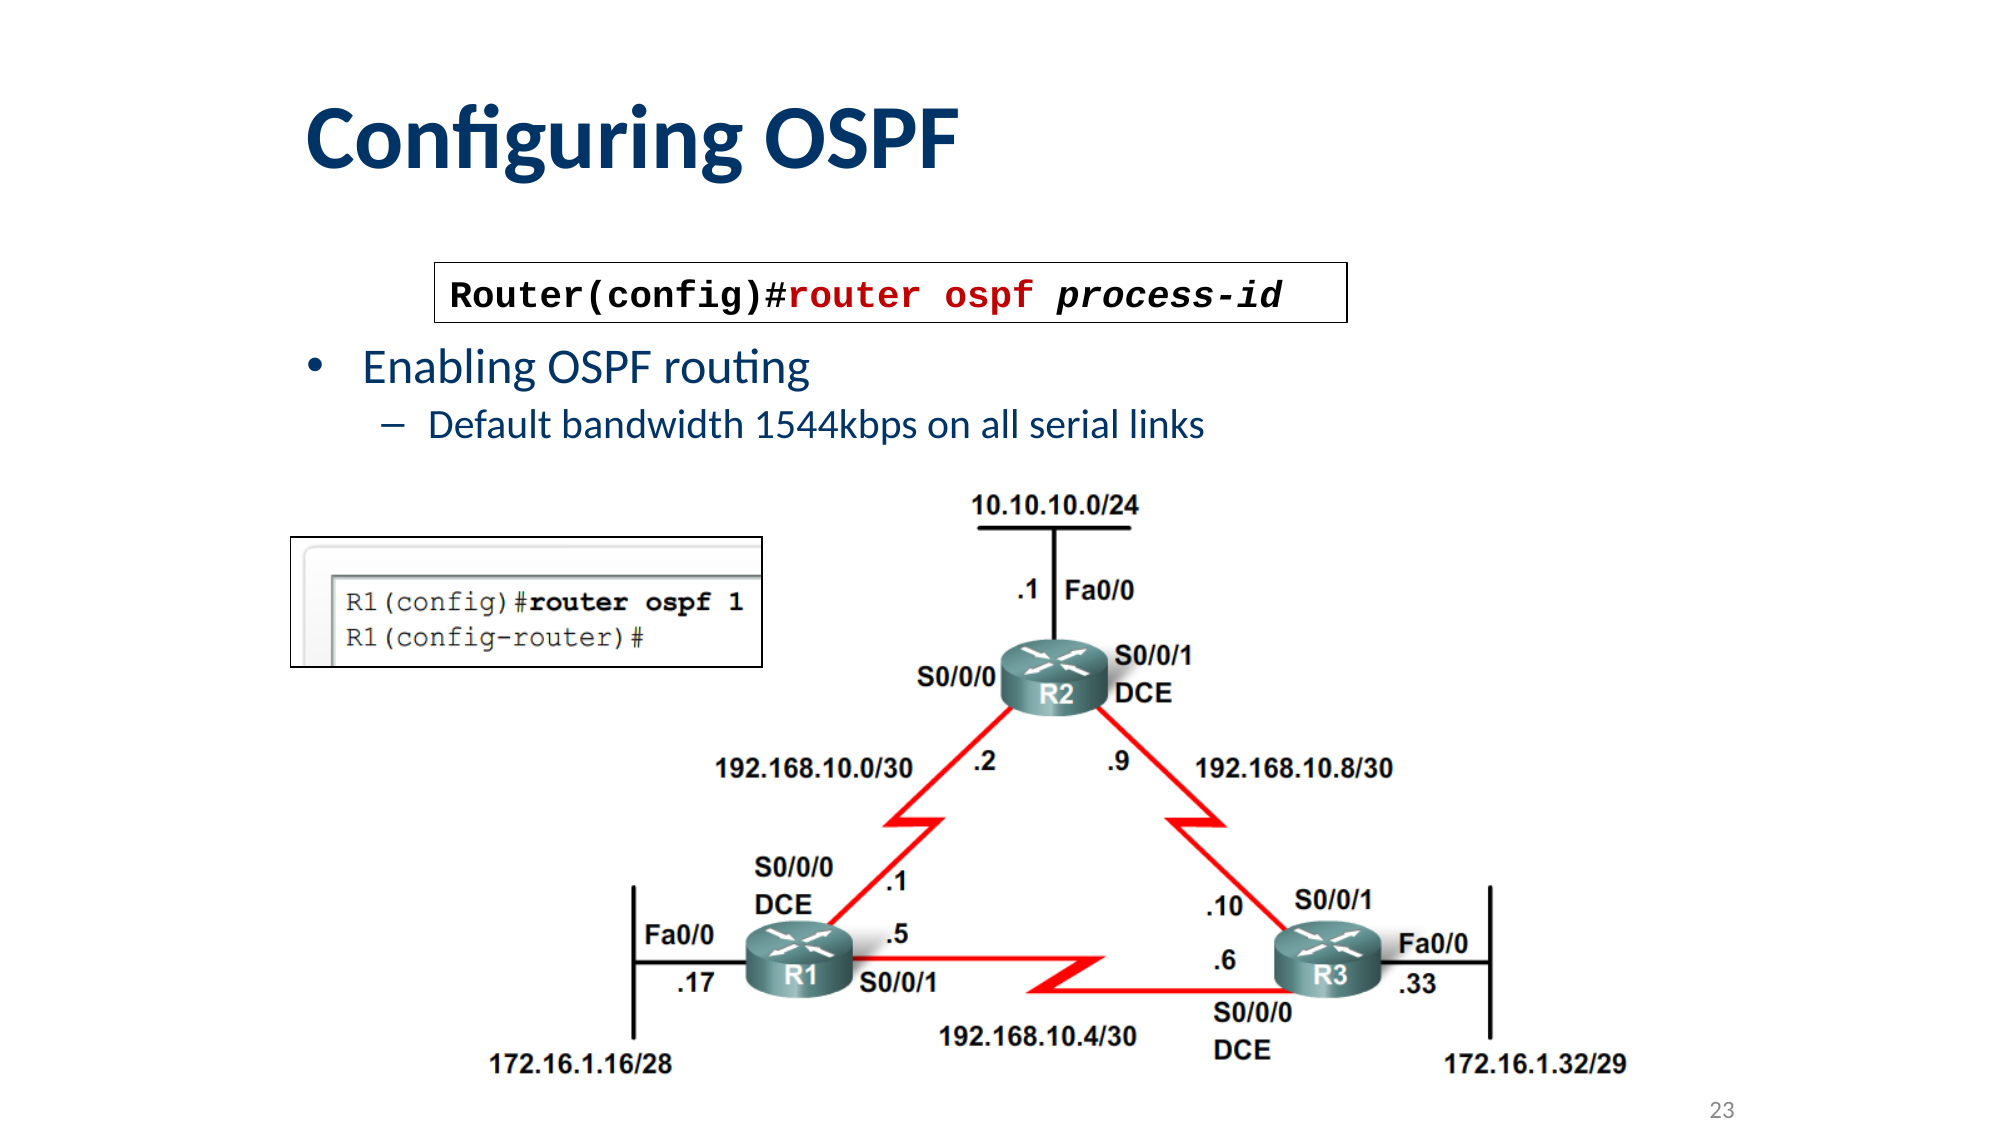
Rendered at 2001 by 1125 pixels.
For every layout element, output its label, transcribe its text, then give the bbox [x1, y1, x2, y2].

picture [290, 467, 1653, 1106]
slide_number ‹#› [1618, 1092, 1750, 1125]
title Configuring OSPF [291, 19, 1520, 197]
text_box Router(config)#router ospf process-id [434, 262, 1347, 323]
list Enabling OSPF routing Default bandwidth 1544kbps on all serial links [291, 262, 1675, 1071]
